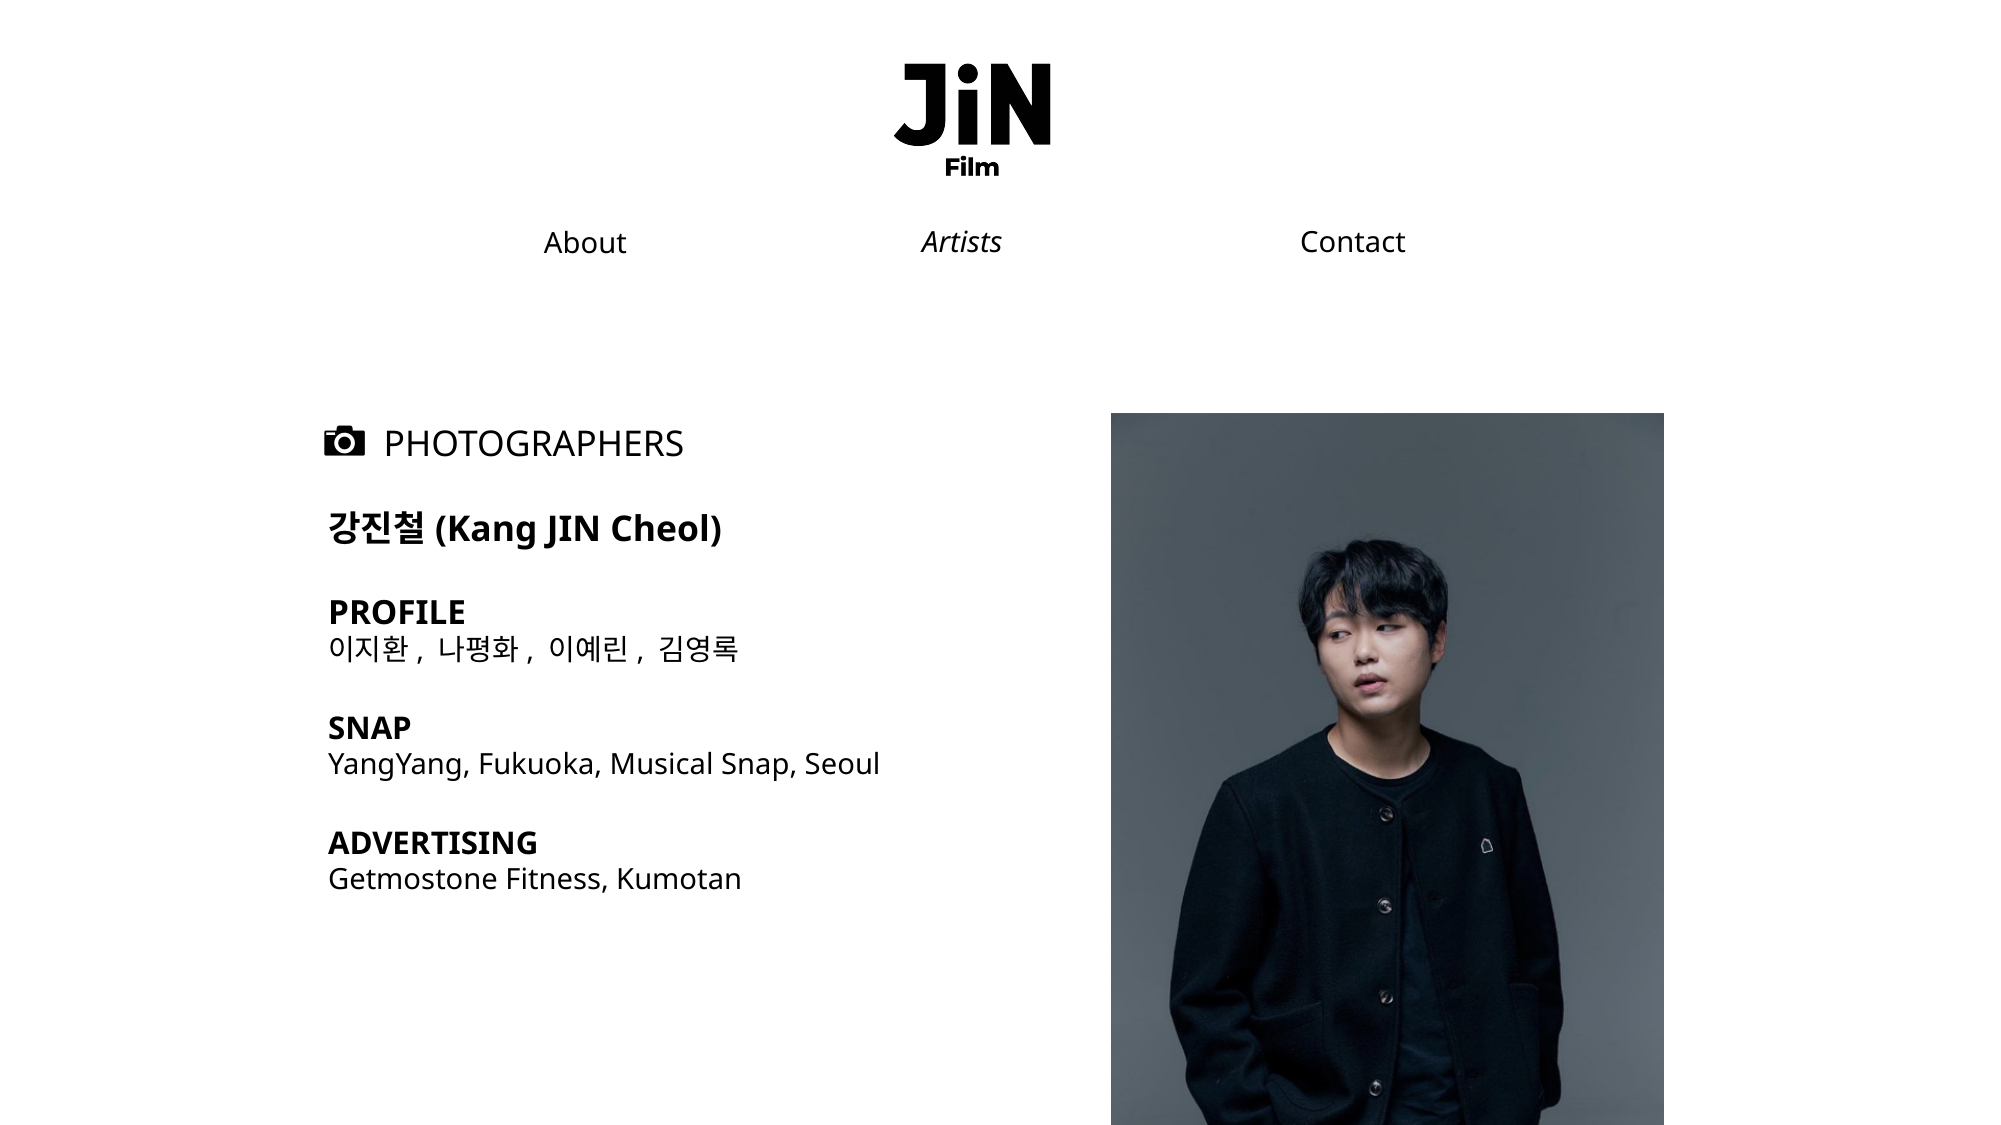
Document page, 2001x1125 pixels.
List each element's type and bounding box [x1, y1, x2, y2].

picture [856, 0, 1088, 215]
text_box [313, 413, 1111, 909]
picture [1111, 412, 1664, 1125]
text_box [529, 215, 1664, 268]
